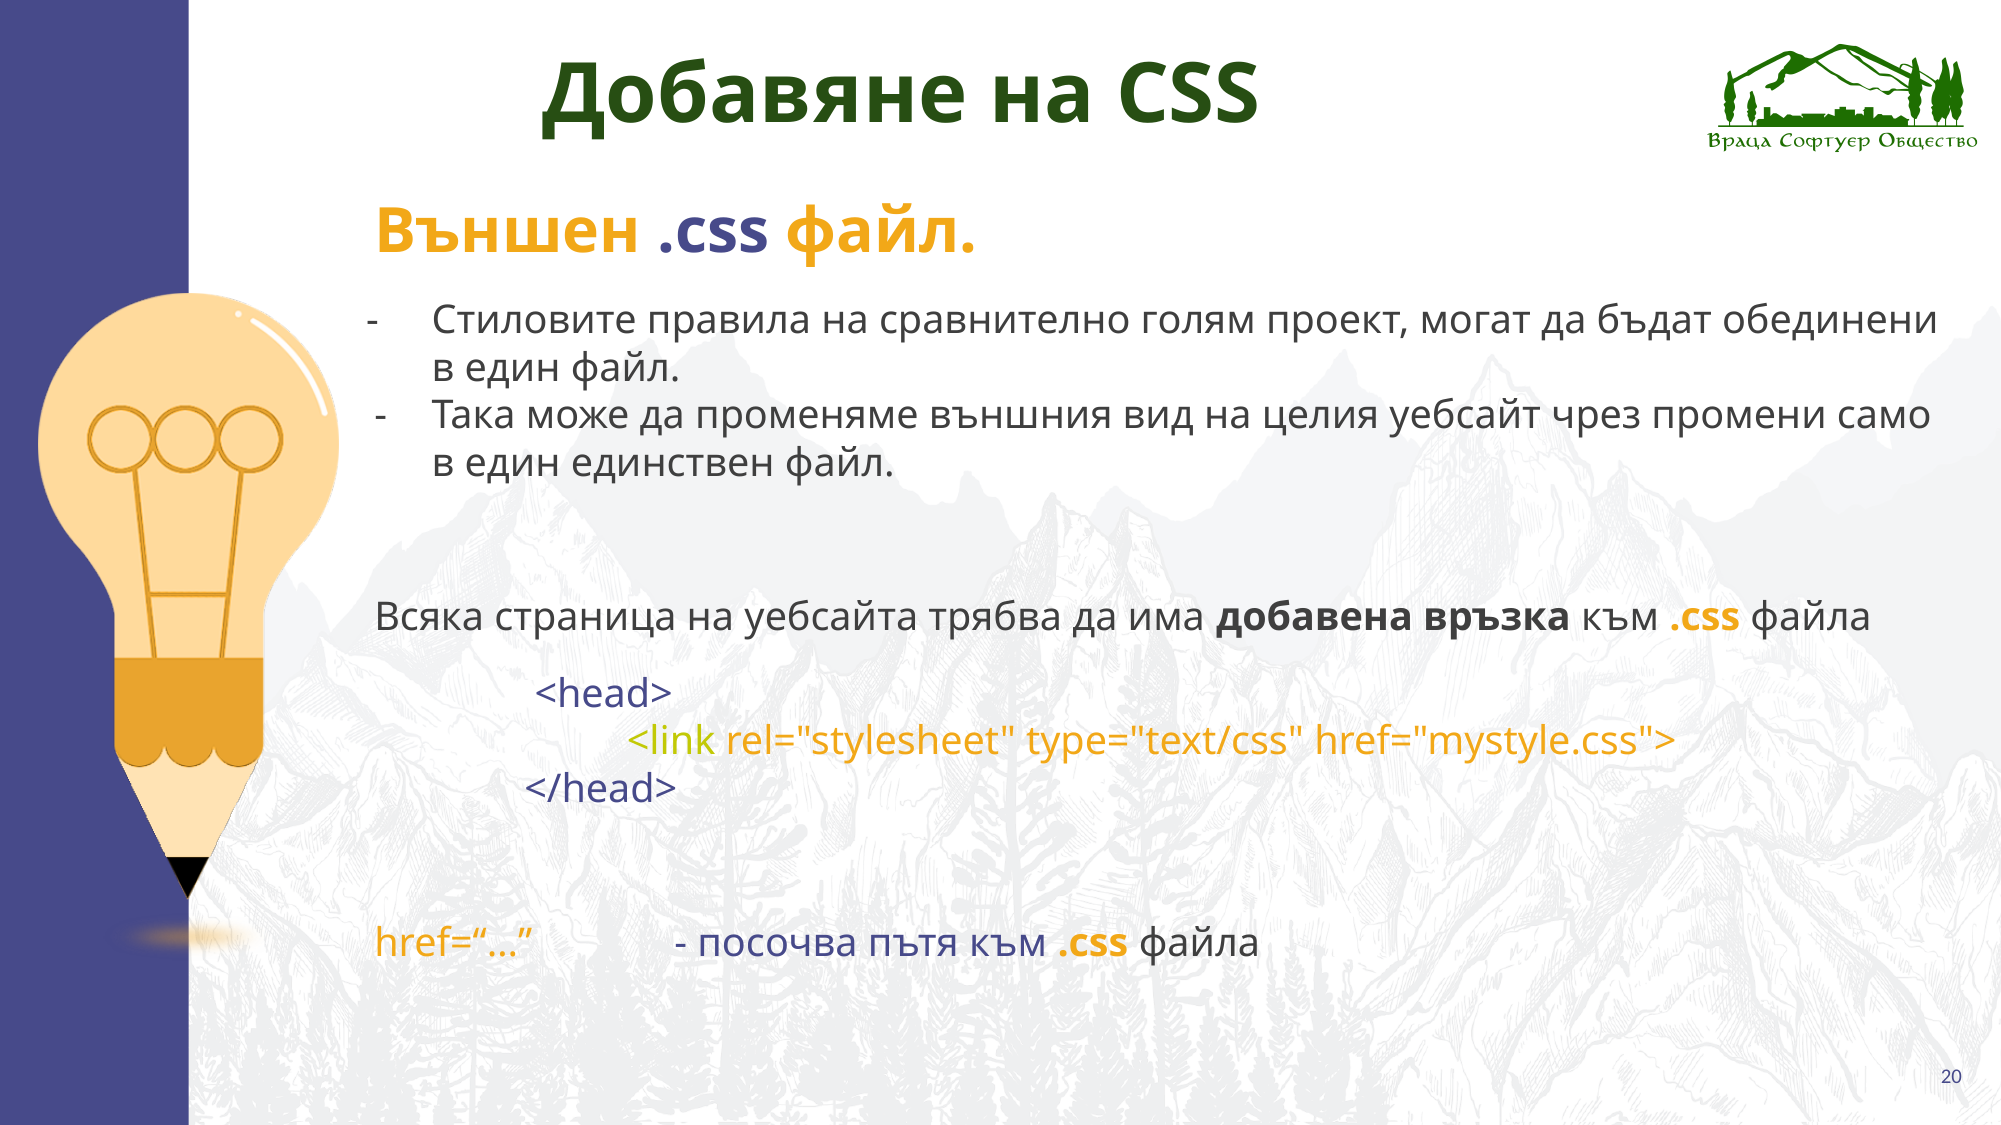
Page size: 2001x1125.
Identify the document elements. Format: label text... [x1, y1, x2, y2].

picture [1703, 19, 1981, 165]
slide_number 20 [1897, 1049, 1968, 1101]
title Добавяне на CSS [212, 16, 1591, 162]
list Външен .css файл. Стиловите правила на сравнително голям проект, могат да бъдат обединени в един файл. Така може да променяме външния вид на целия уебсайт чрез промени само в един единствен файл. Всяка страница на уебсайта трябва да има добавена връзка към .css файла <head> <link rel="stylesheet" type="text/css" href="mystyle.css"> </head> href=“…” - посочва пътя към .css файла [338, 183, 1968, 1050]
picture [38, 293, 338, 961]
